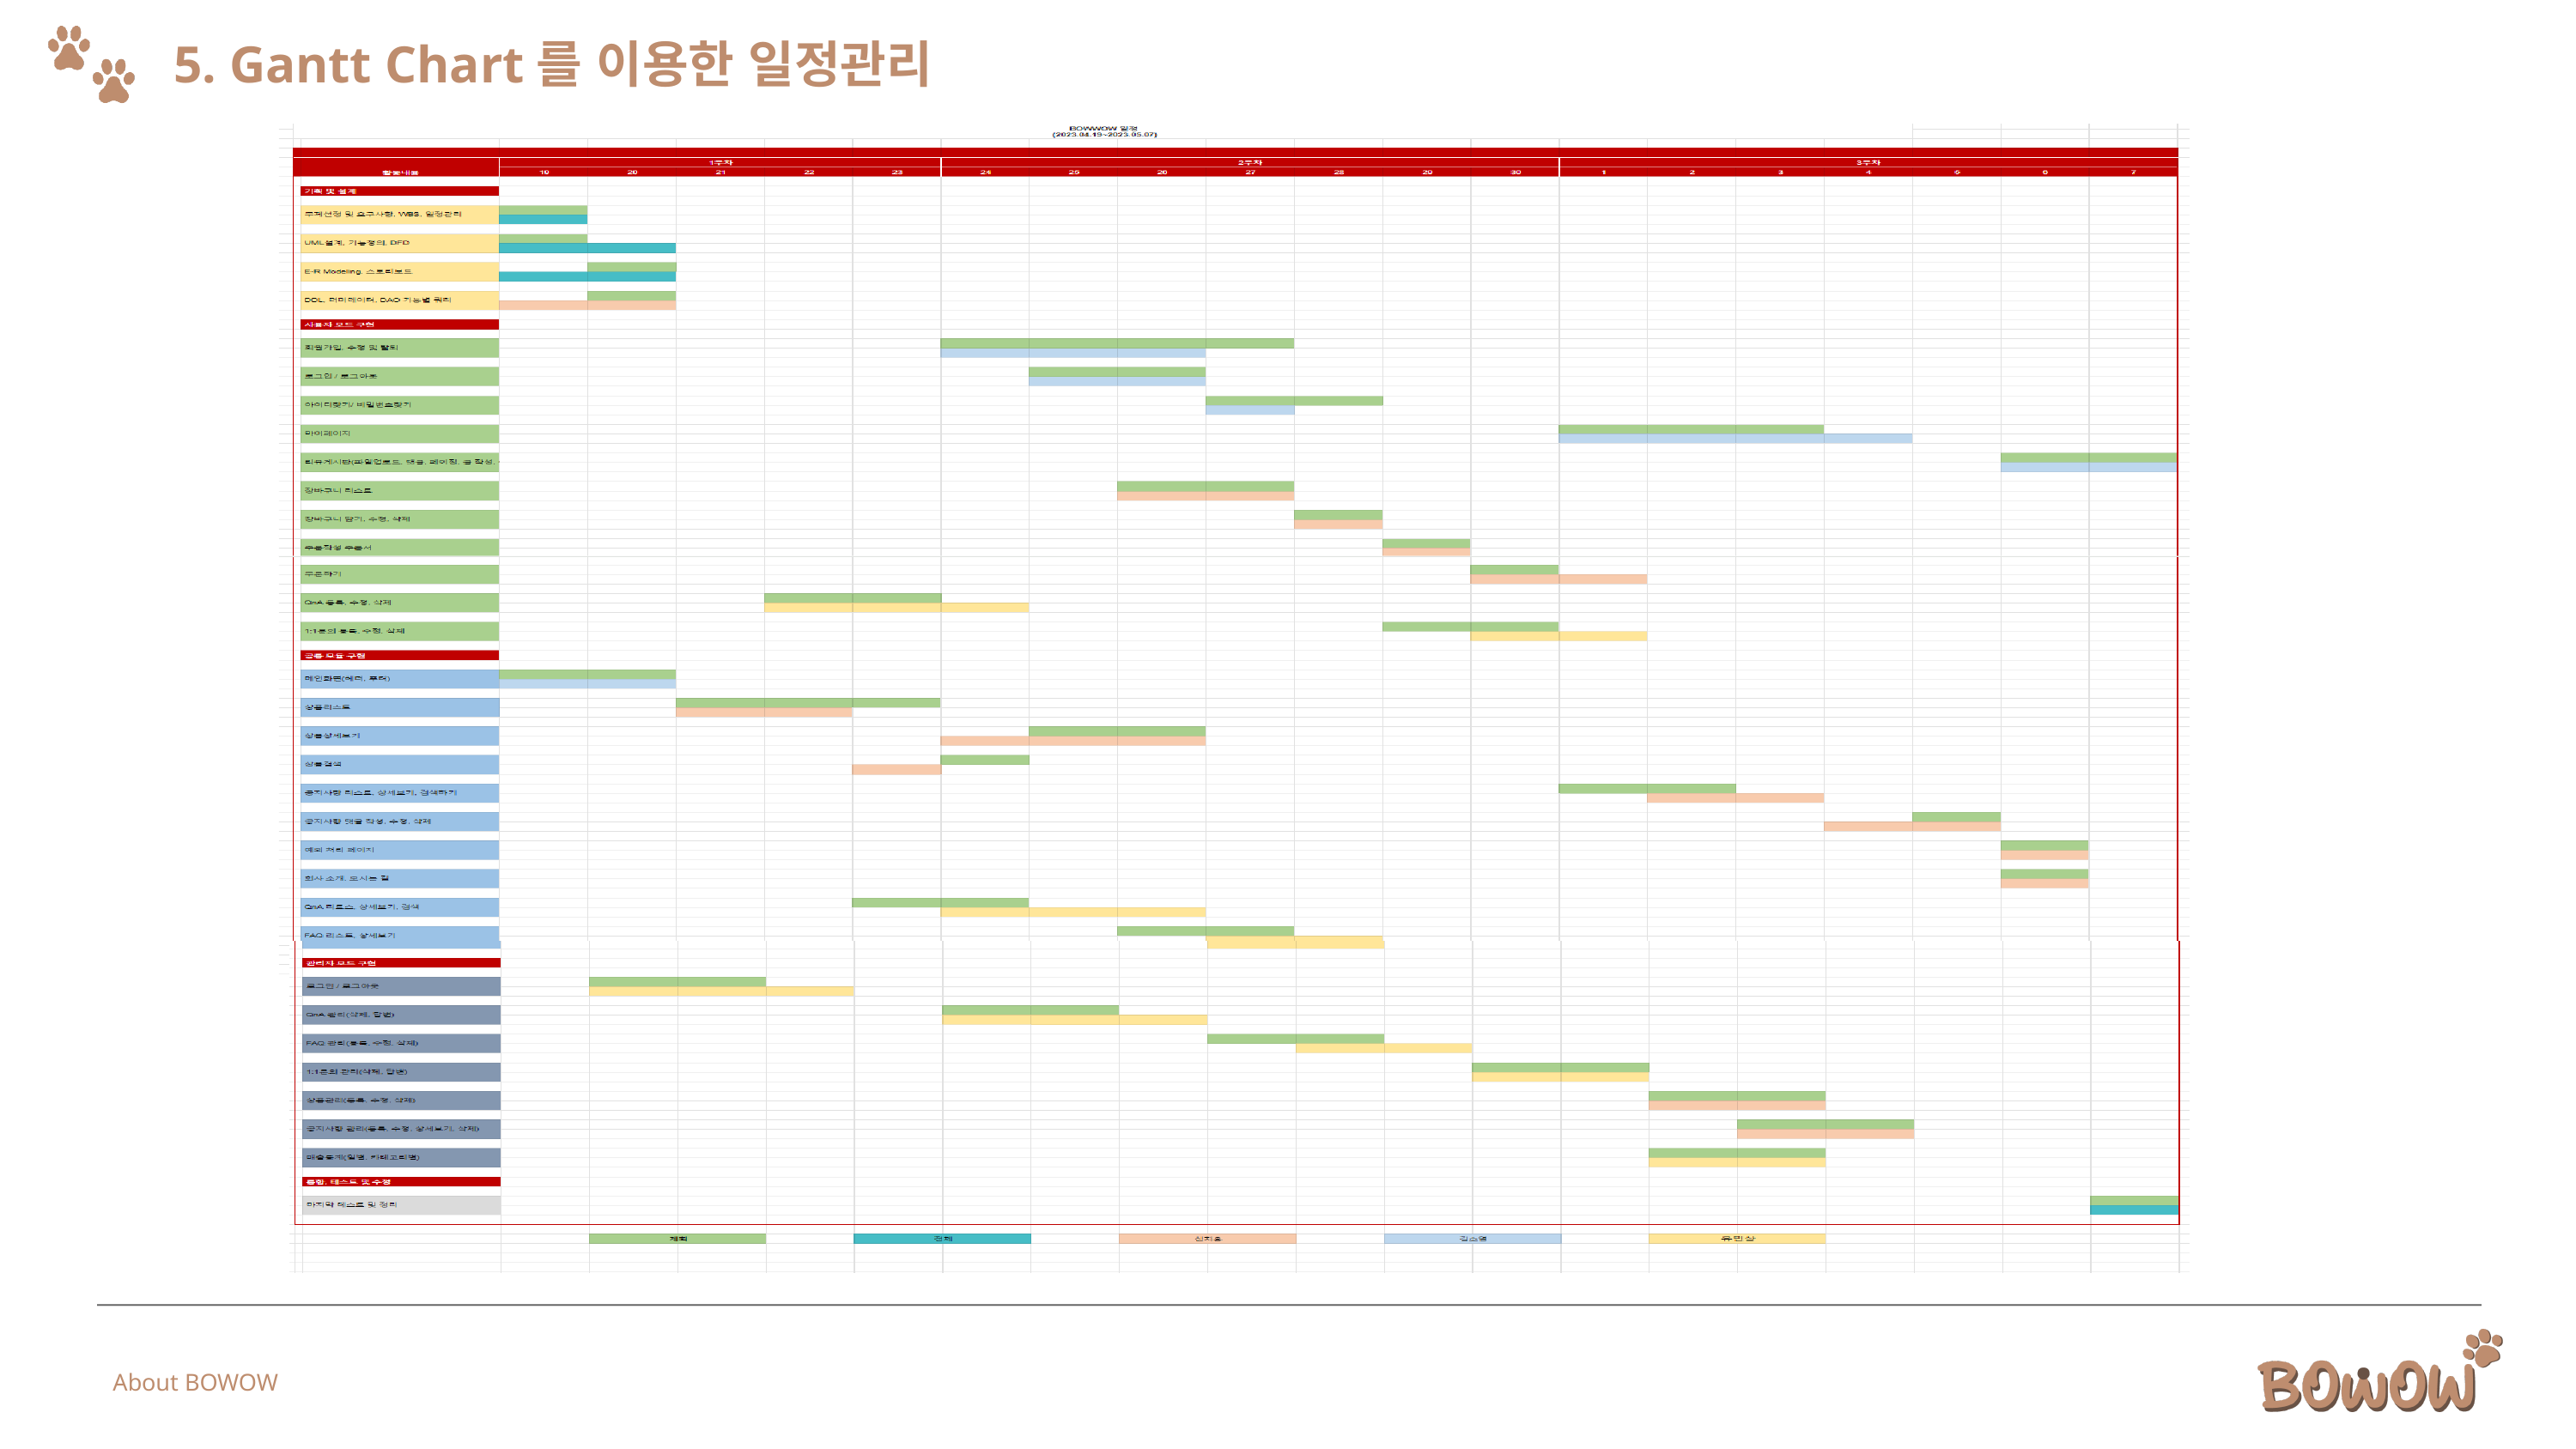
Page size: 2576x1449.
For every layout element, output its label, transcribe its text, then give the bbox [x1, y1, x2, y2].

picture [42, 15, 138, 112]
text_box About BOWOW [100, 1361, 612, 1403]
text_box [278, 124, 2190, 1273]
picture [2251, 1317, 2510, 1433]
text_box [96, 1303, 2482, 1308]
text_box 5. Gantt Chart를 이용한 일정관리 [161, 27, 1049, 112]
